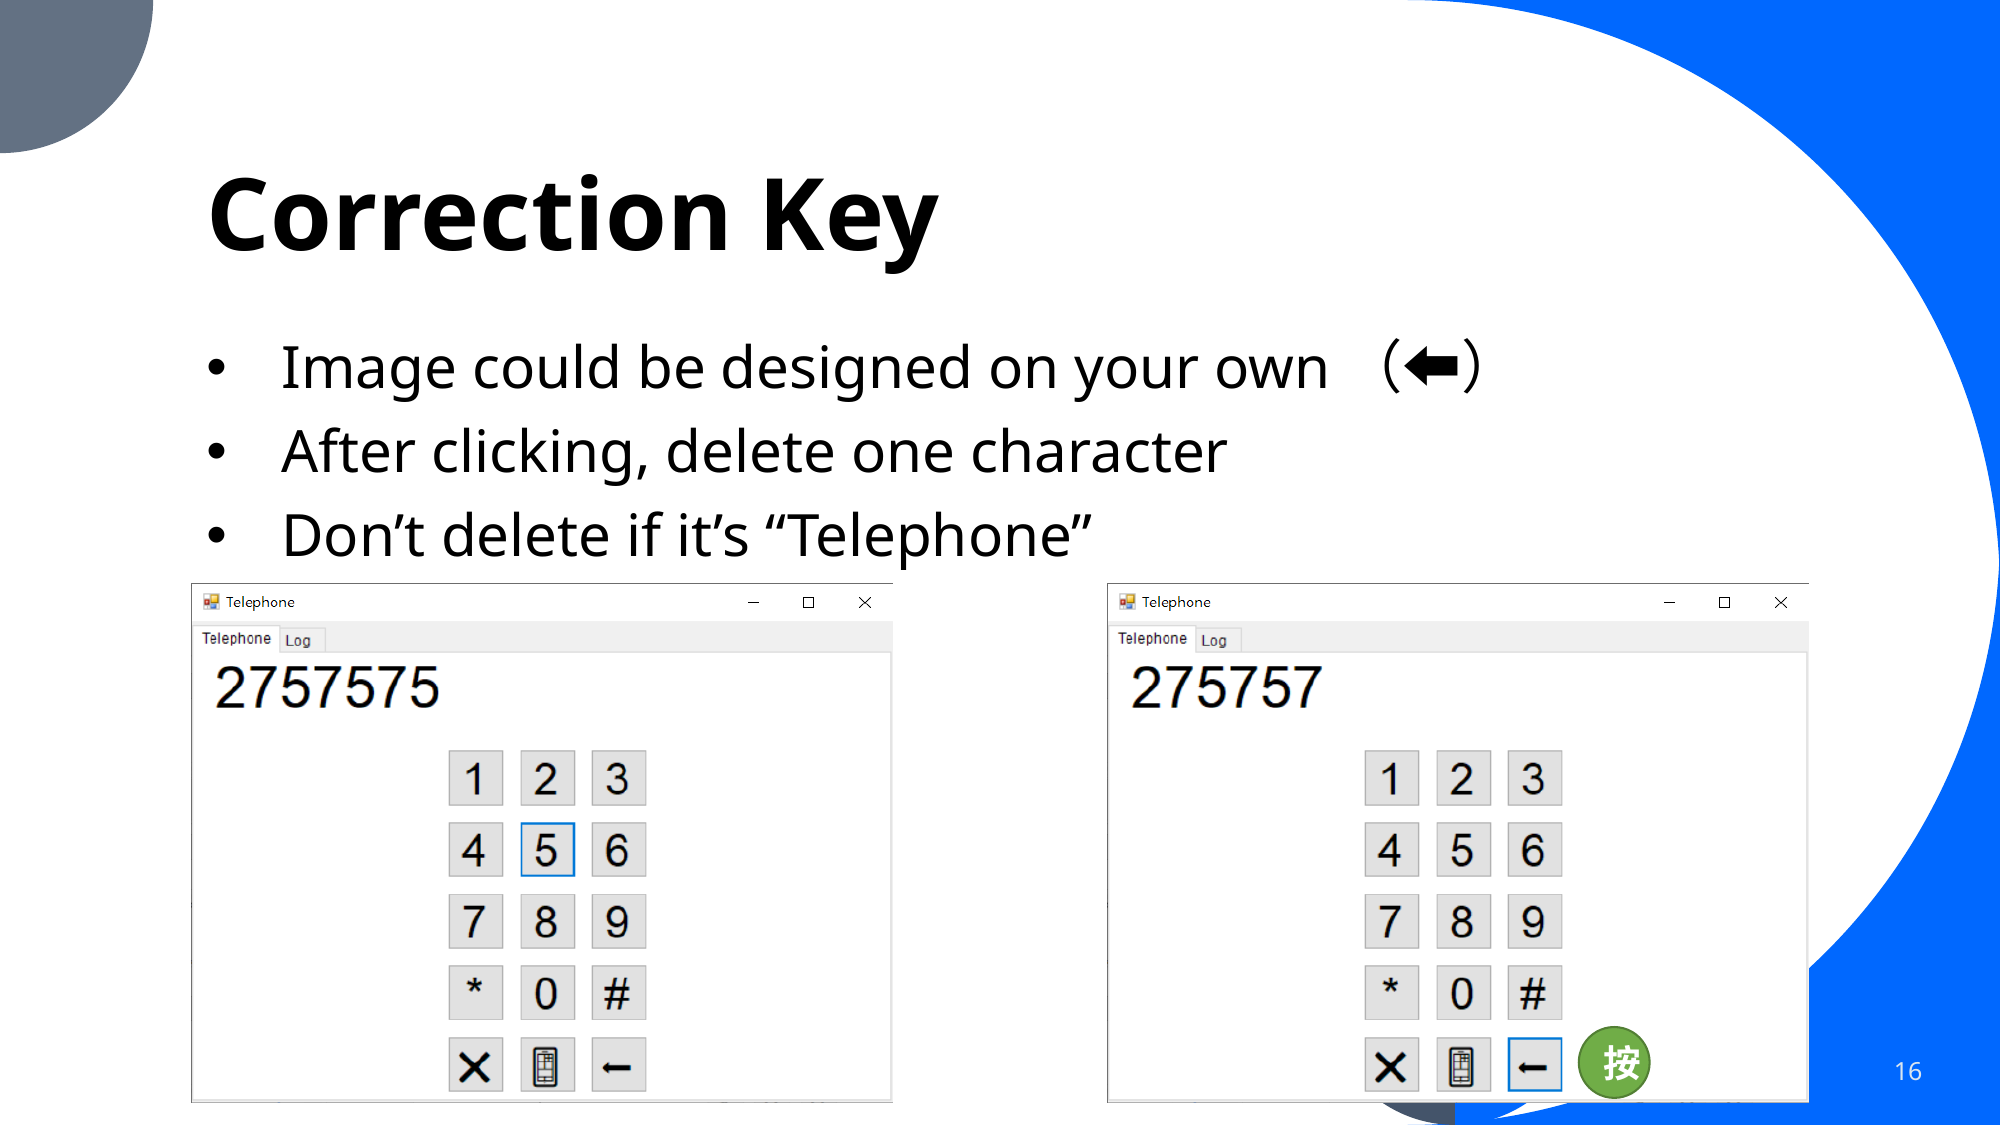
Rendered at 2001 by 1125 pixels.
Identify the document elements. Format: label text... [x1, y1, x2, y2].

list Image could be designed on your own（⬅️） After clicking, delete one character Don’t delete if it’s “Telephone” [191, 330, 1761, 1043]
slide_number 16 [1809, 1042, 1938, 1103]
title Correction Key [191, 62, 1796, 280]
picture [191, 583, 893, 1103]
picture [1107, 583, 1809, 1103]
